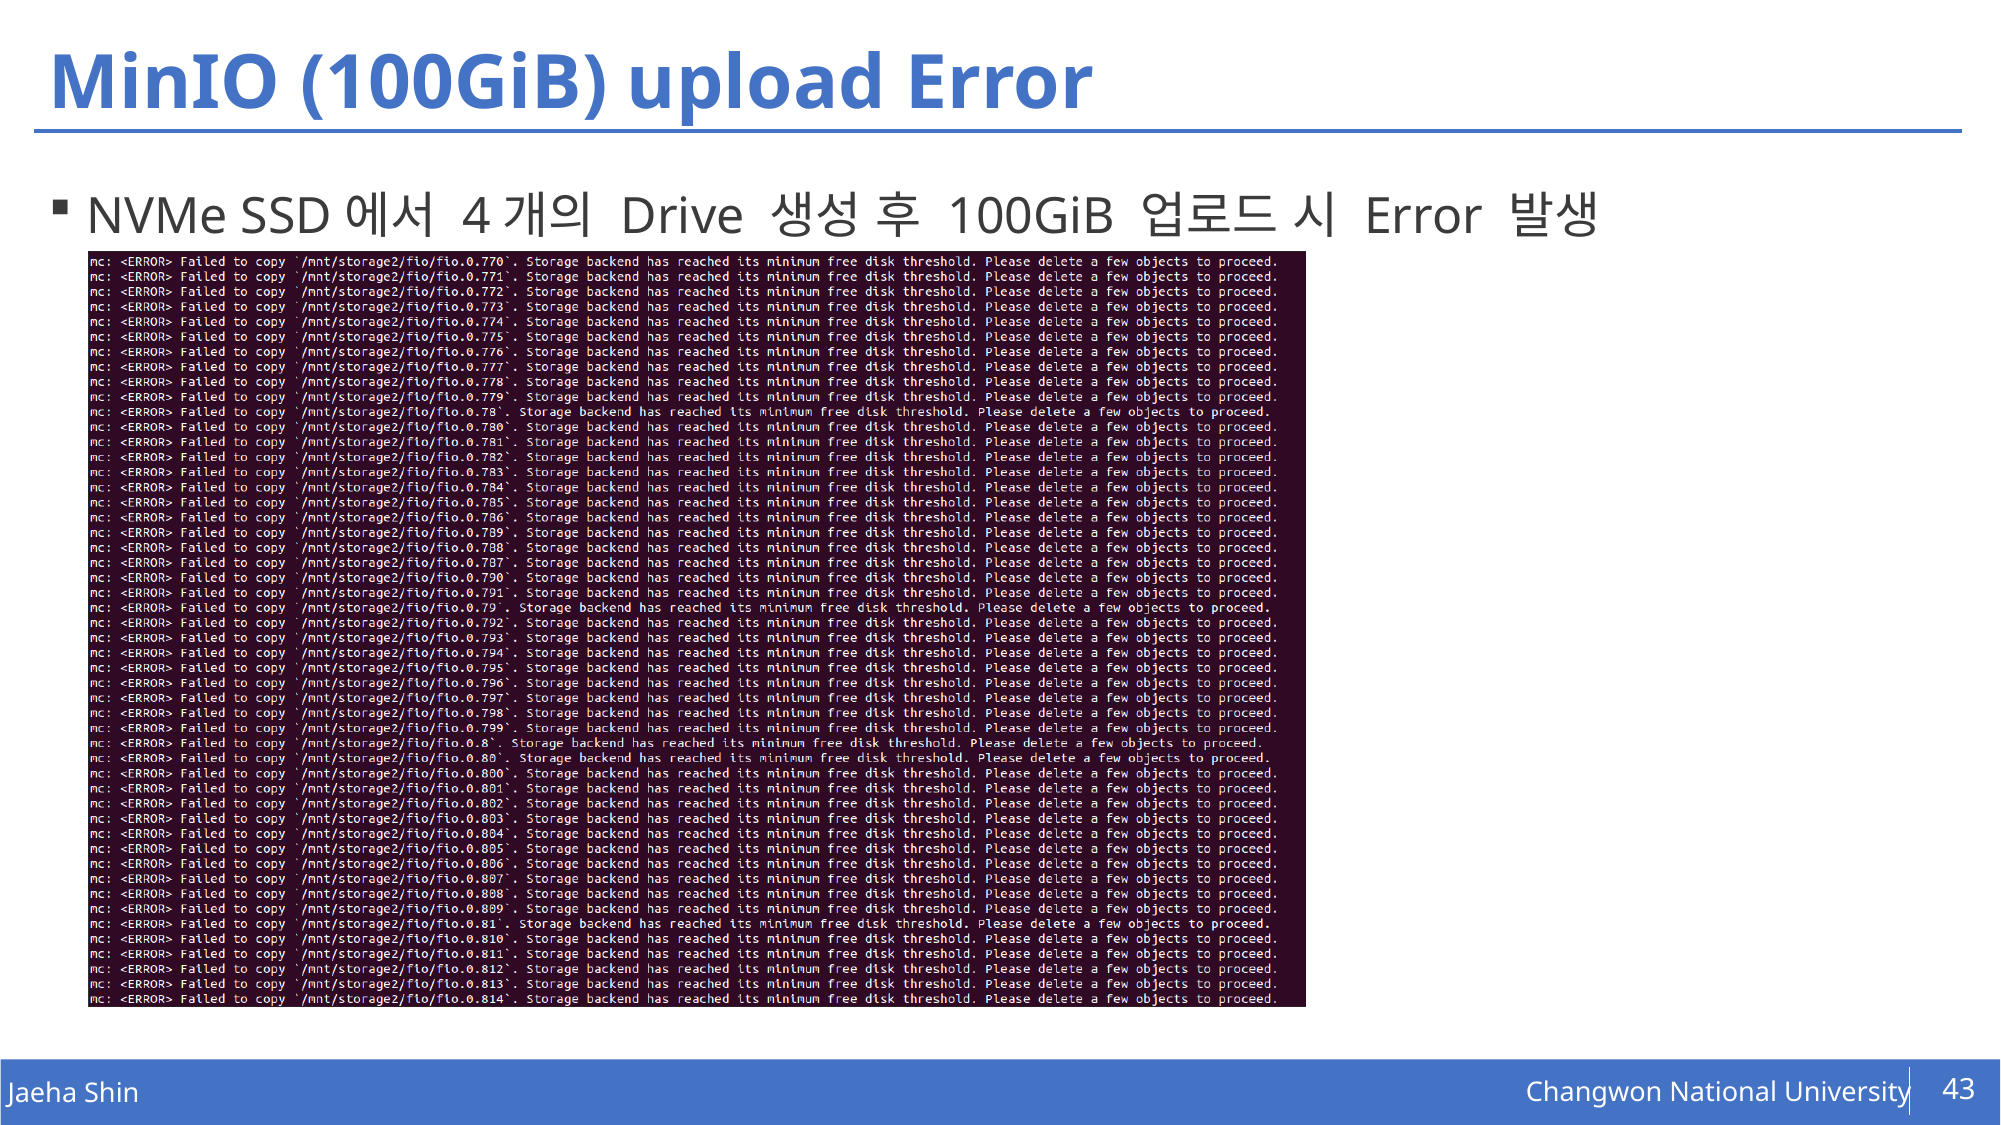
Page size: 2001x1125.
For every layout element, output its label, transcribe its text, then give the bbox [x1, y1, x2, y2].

picture [88, 251, 1306, 1007]
slide_number 43 [1922, 1060, 1996, 1121]
title MinIO (100GiB) upload Error [33, 27, 1963, 143]
list NVMe SSD에서 4개의 Drive 생성 후 100GiB 업로드 시 Error 발생 [33, 152, 1963, 997]
